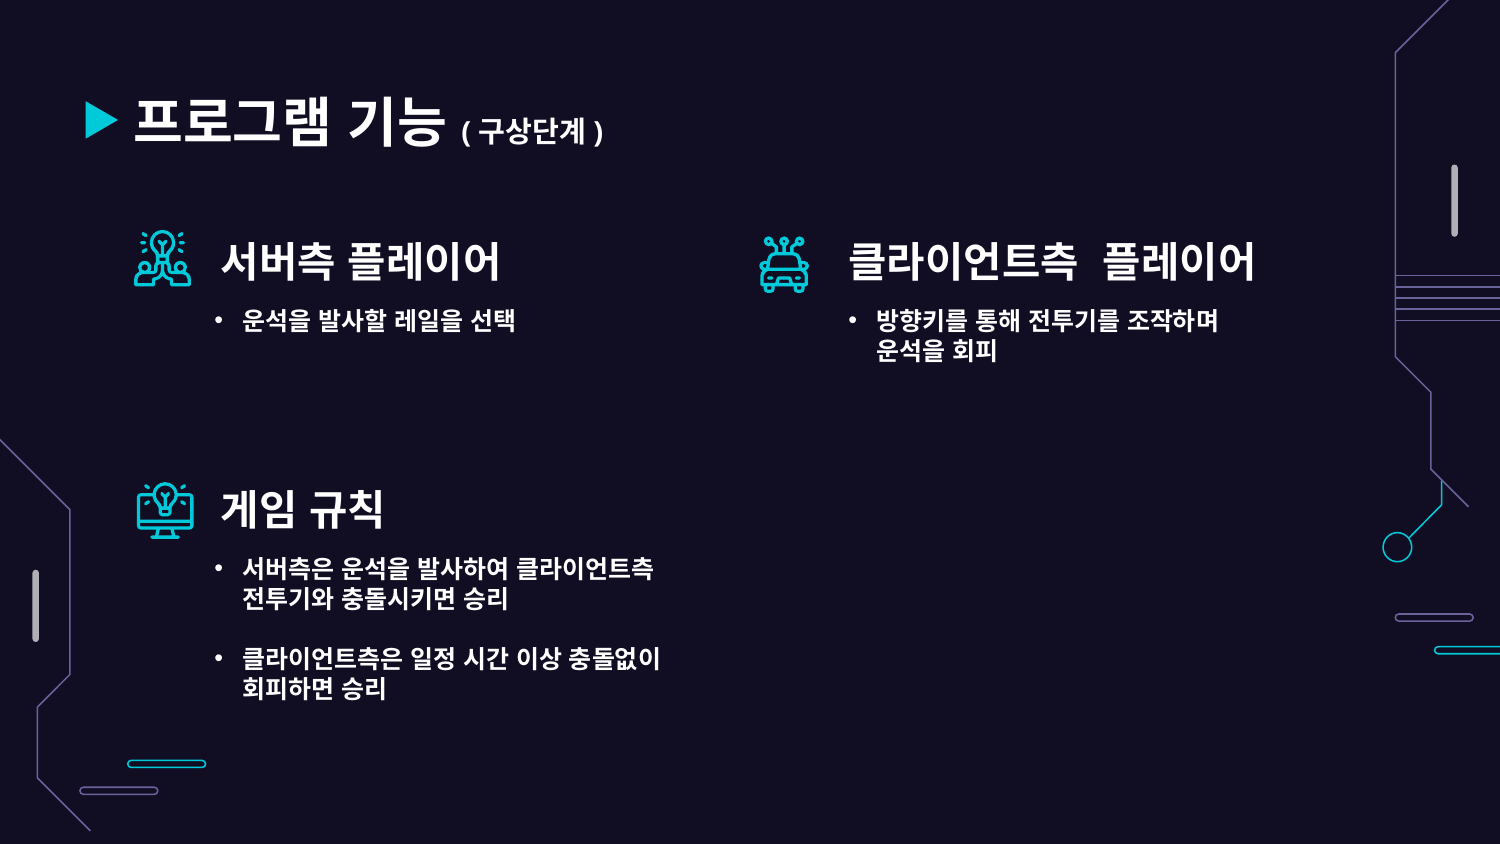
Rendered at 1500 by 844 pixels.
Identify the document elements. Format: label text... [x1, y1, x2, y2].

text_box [758, 236, 810, 294]
subtitle 방향키를 통해 전투기를 조작하며 운석을 회피 [833, 301, 1295, 447]
title 프로그램 기능(구상단계) [118, 72, 1382, 167]
subtitle 서버측 플레이어 [205, 215, 667, 301]
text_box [136, 481, 194, 539]
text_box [133, 229, 192, 287]
subtitle 게임 규칙 [205, 463, 667, 538]
subtitle 운석을 발사할 레일을 선택 [199, 290, 661, 447]
subtitle 클라이언트측 플레이어 [833, 215, 1323, 301]
subtitle 서버측은 운석을 발사하여 클라이언트측 전투기와 충돌시키면 승리 클라이언트측은 일정 시간 이상 충돌없이 회피하면 승리 [199, 538, 729, 695]
